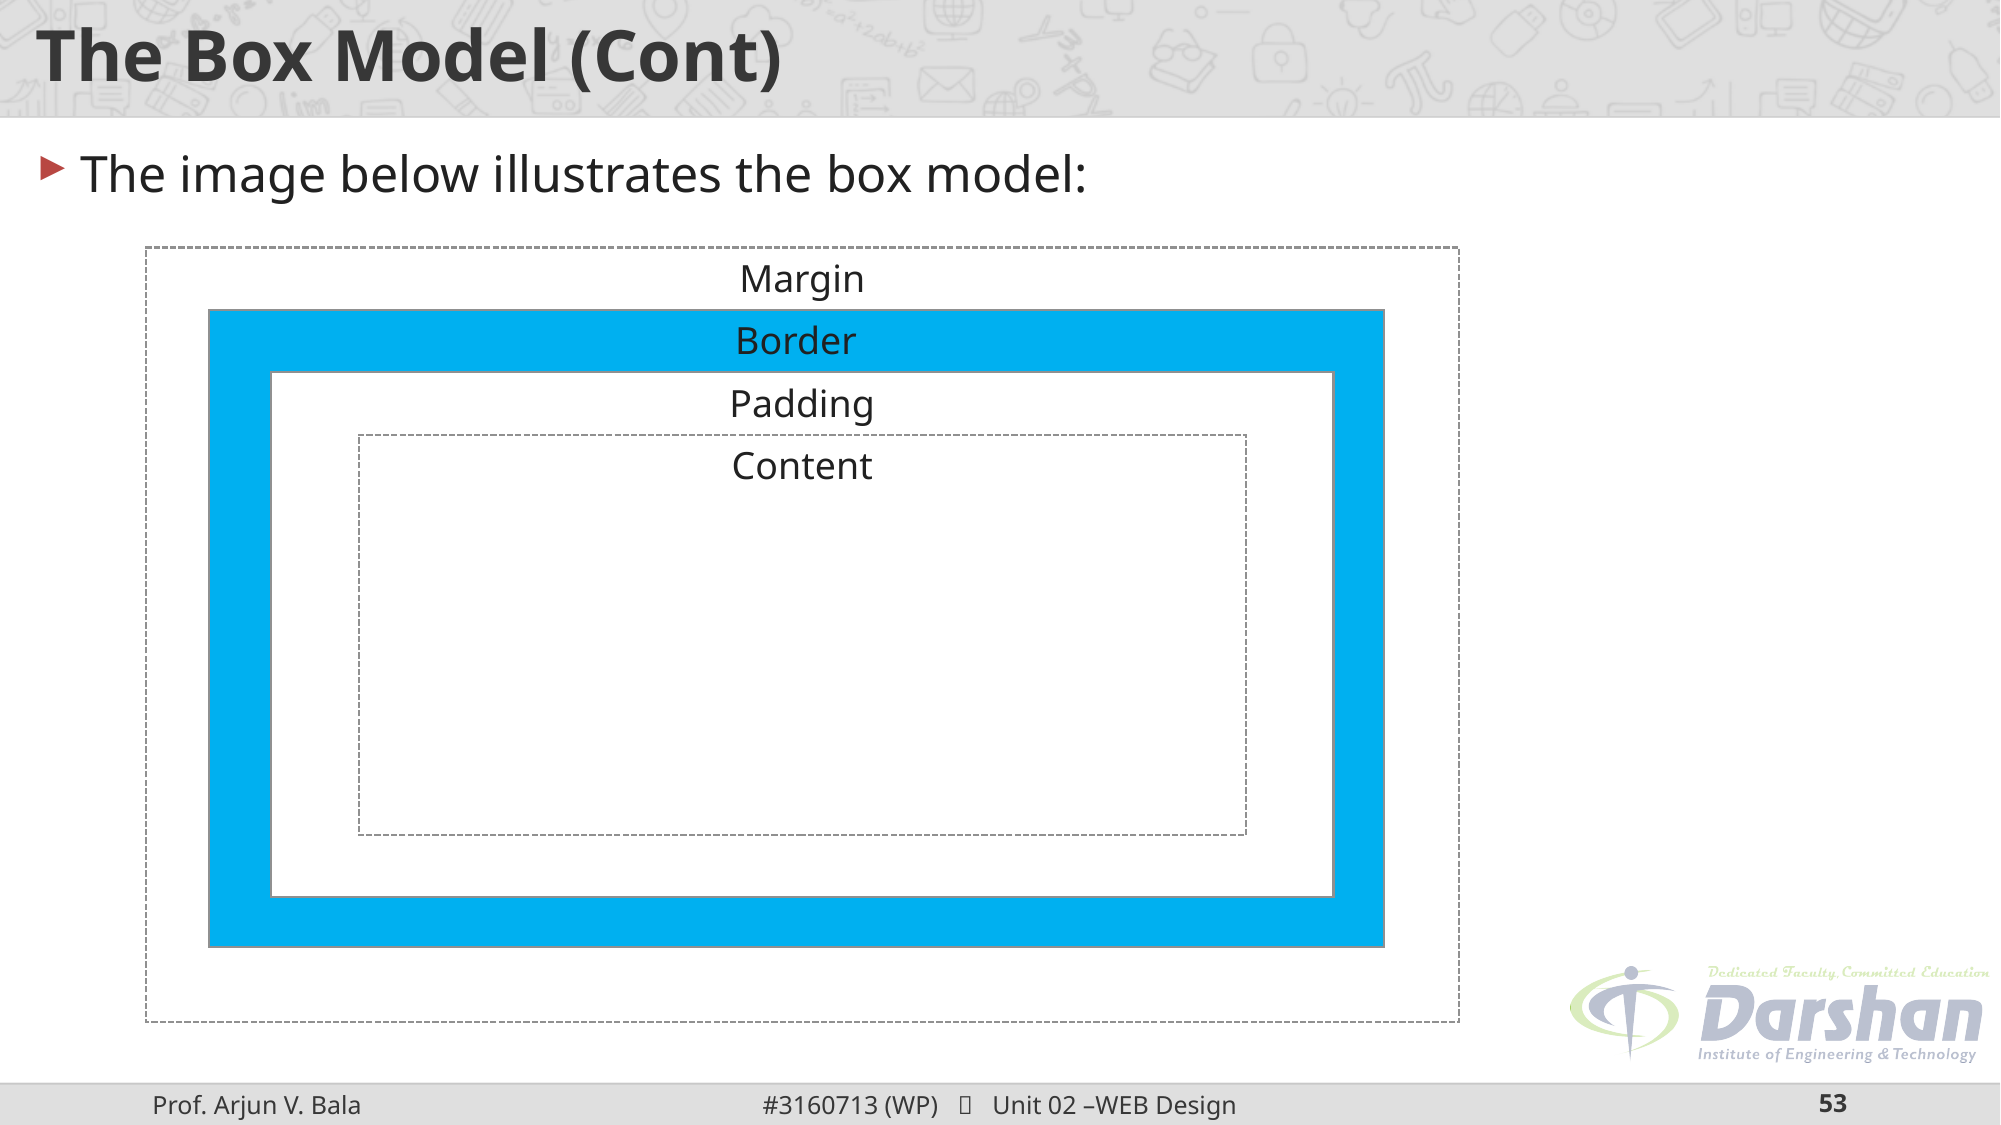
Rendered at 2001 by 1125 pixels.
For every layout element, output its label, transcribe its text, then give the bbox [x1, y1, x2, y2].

title The Box Model (Cont) [0, 0, 2000, 117]
text_box Padding [270, 371, 1335, 898]
list The image below illustrates the box model: [21, 141, 1979, 1059]
text_box Border [208, 309, 1385, 948]
text_box Content [358, 434, 1247, 836]
text_box Margin [145, 246, 1460, 1023]
